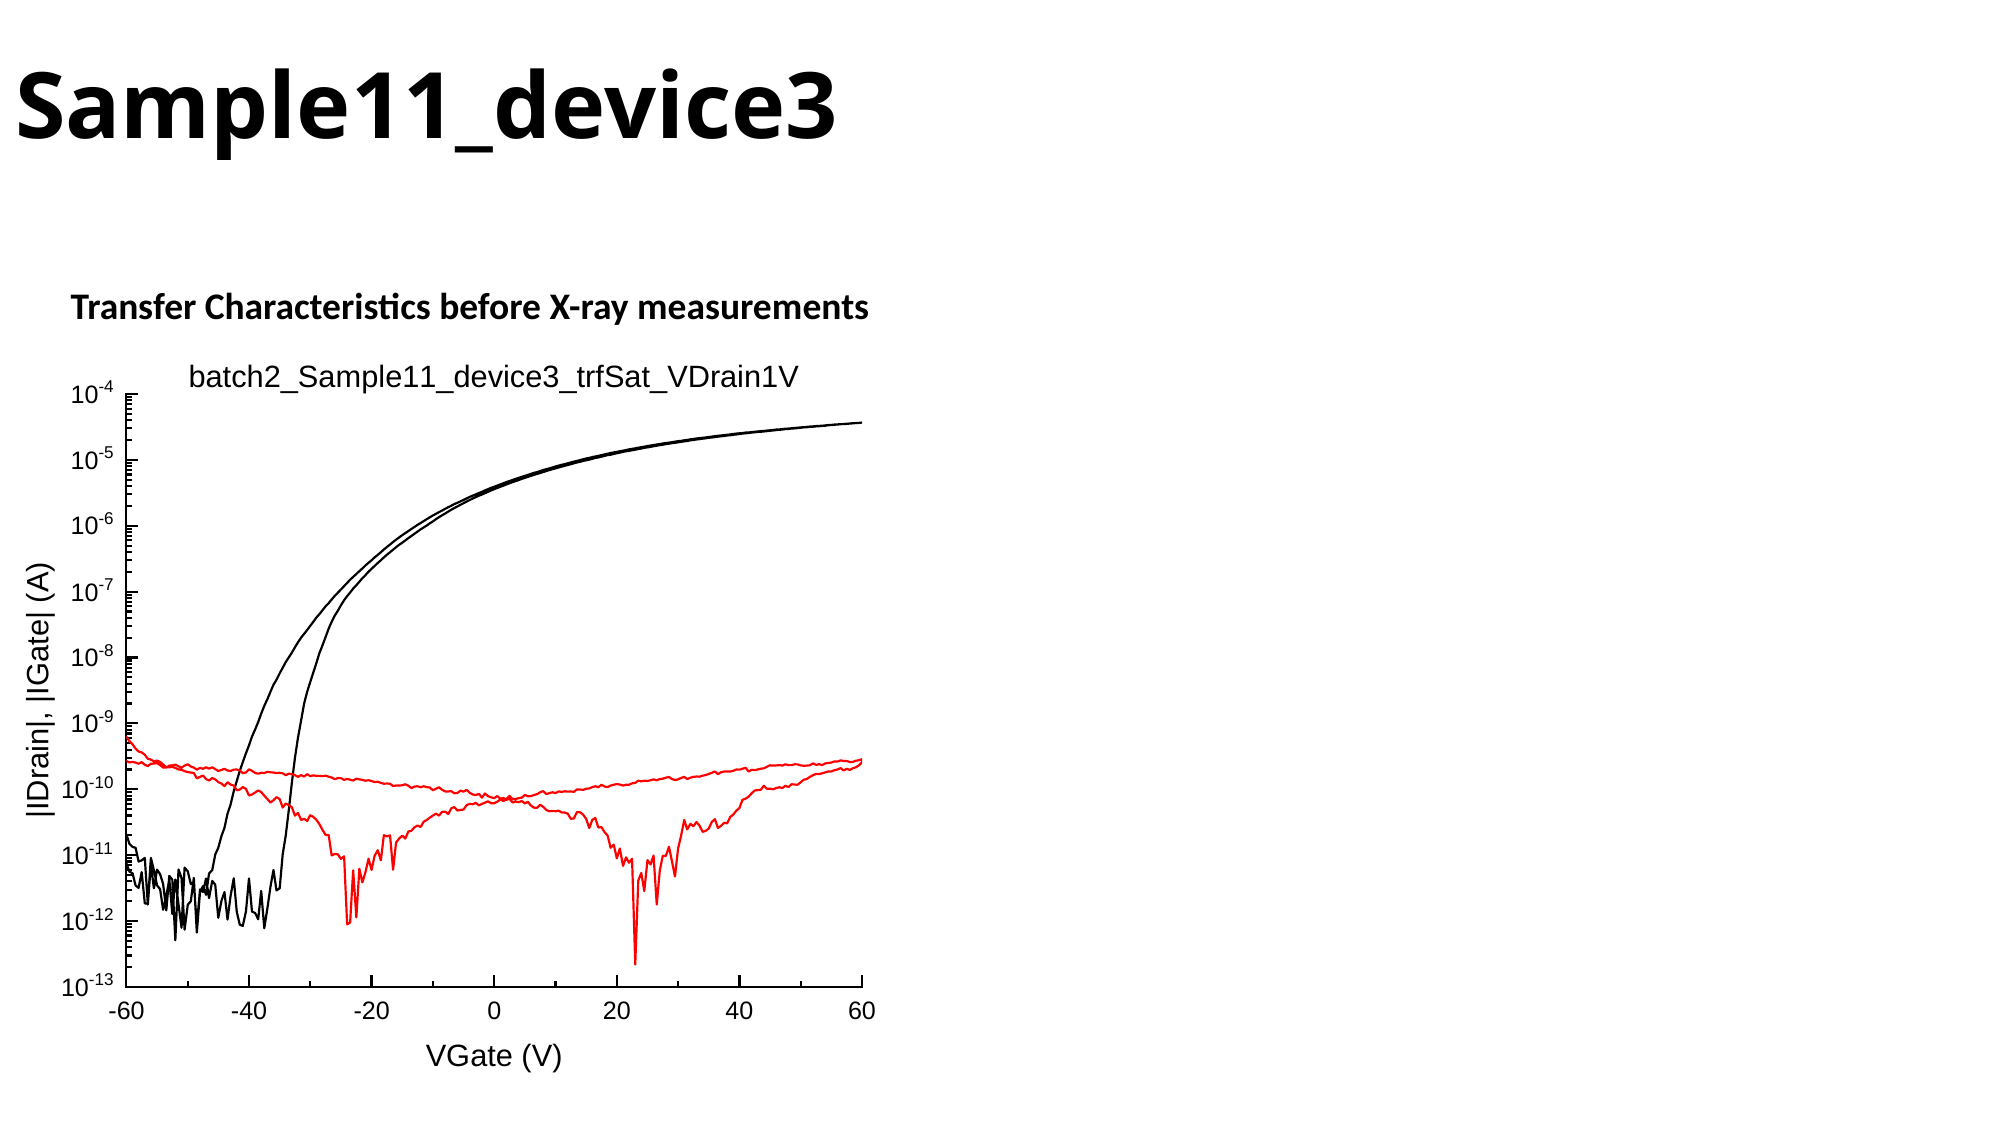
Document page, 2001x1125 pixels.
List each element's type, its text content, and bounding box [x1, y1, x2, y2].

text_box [0, 298, 1014, 1125]
title Sample11_device3 [0, 0, 1725, 218]
